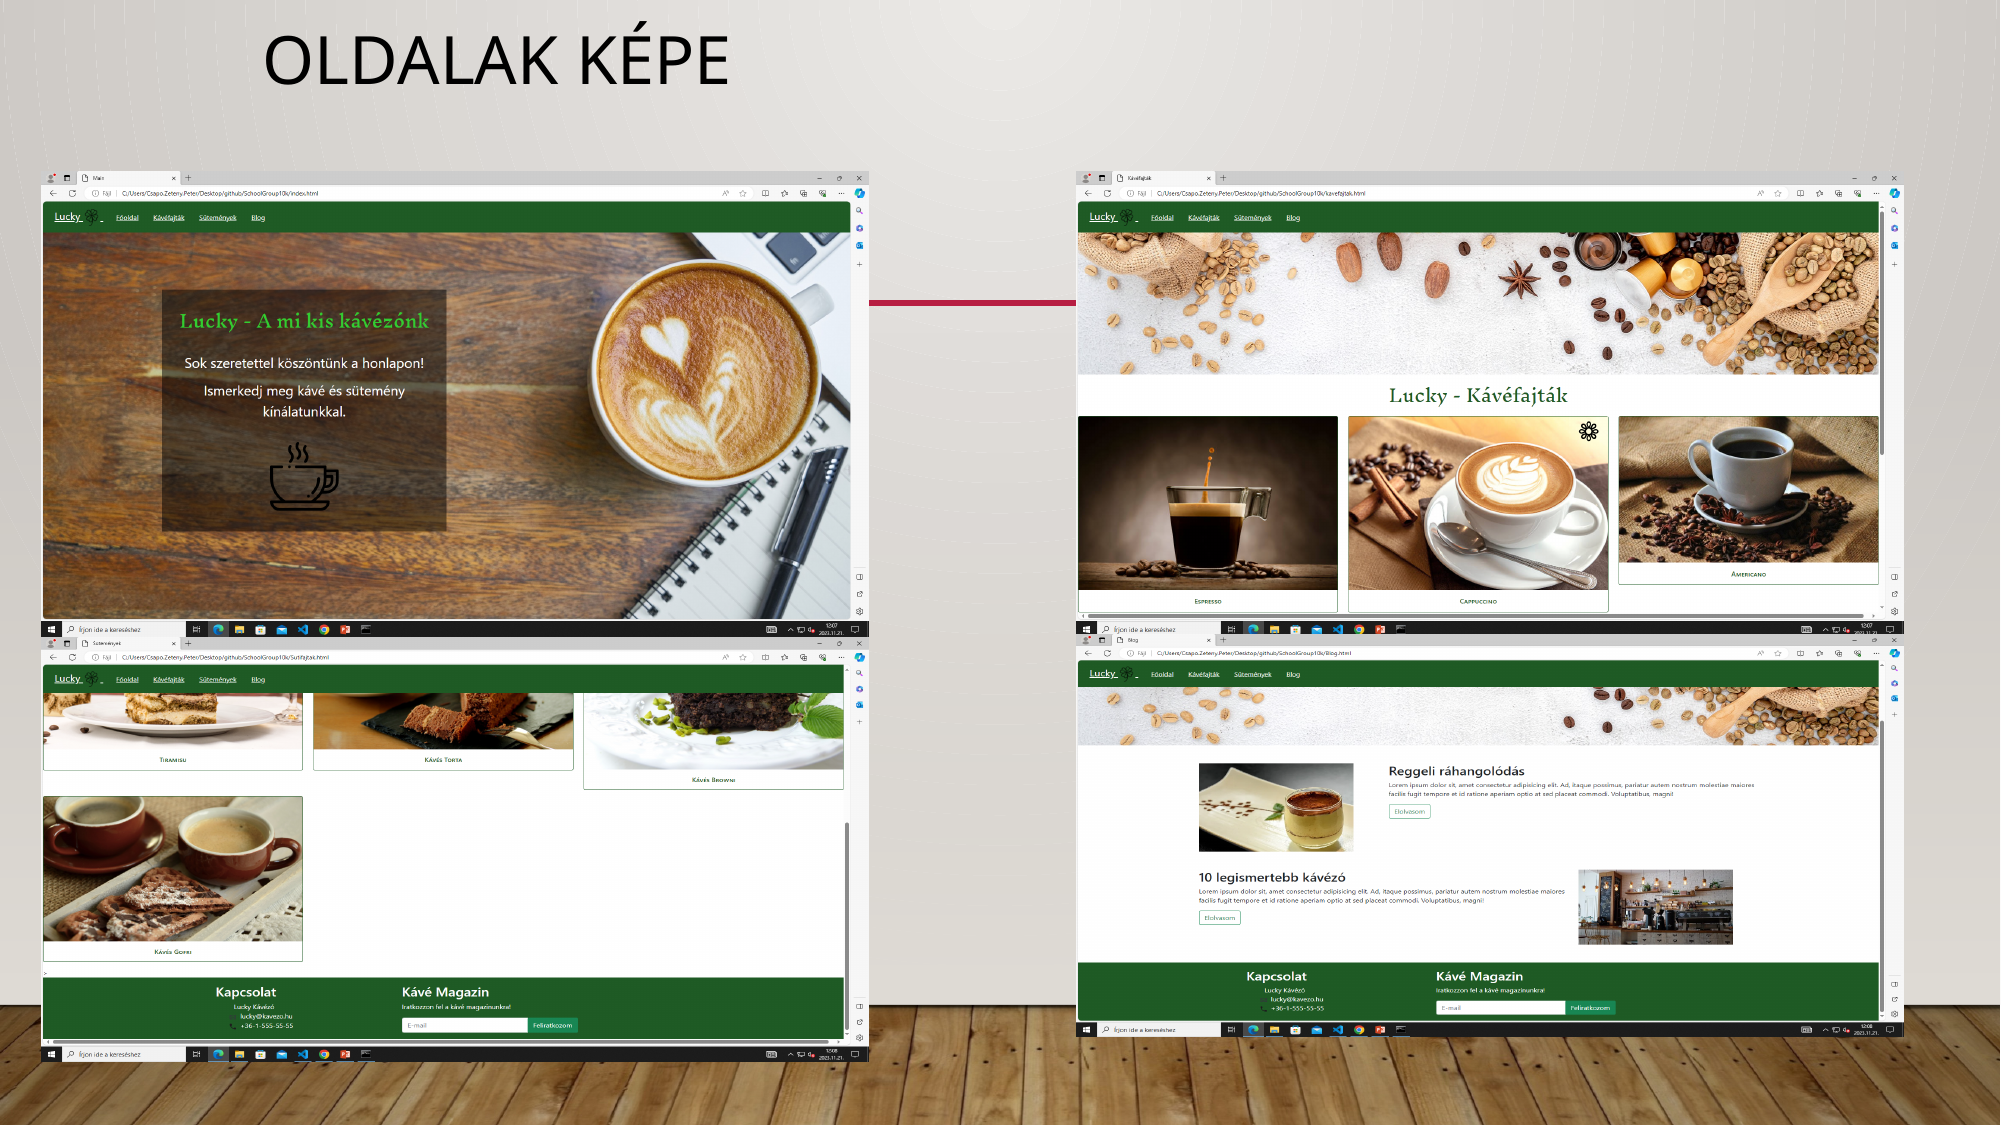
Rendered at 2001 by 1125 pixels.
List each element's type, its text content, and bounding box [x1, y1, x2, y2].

picture [0, 171, 2000, 1125]
title Oldalak képe [247, 19, 1824, 192]
